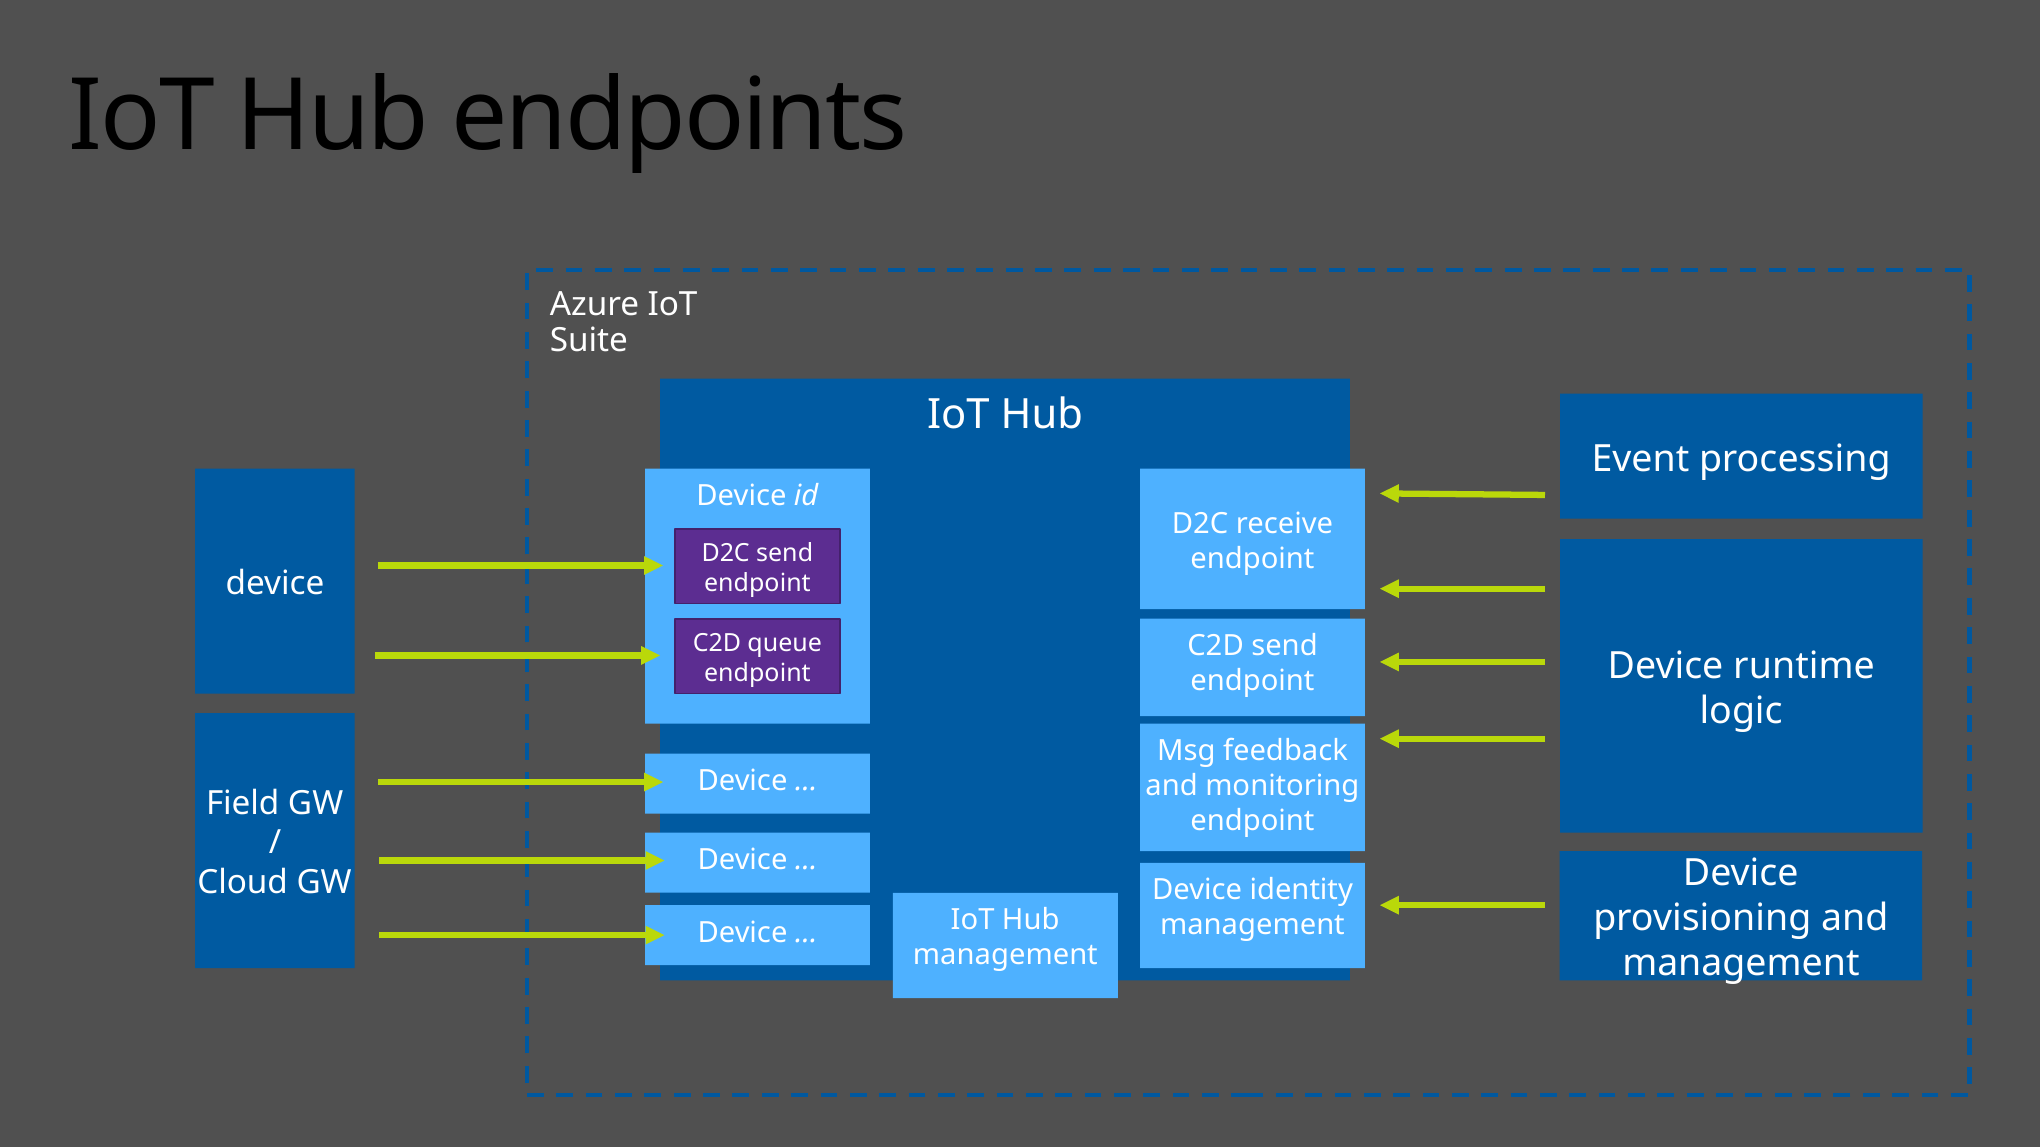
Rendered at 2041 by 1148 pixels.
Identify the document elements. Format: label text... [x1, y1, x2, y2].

text_box Field GW / Cloud GW [194, 712, 355, 969]
text_box device [194, 468, 356, 694]
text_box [644, 468, 871, 724]
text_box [519, 263, 1970, 1096]
title IoT Hub endpoints [45, 48, 1996, 199]
